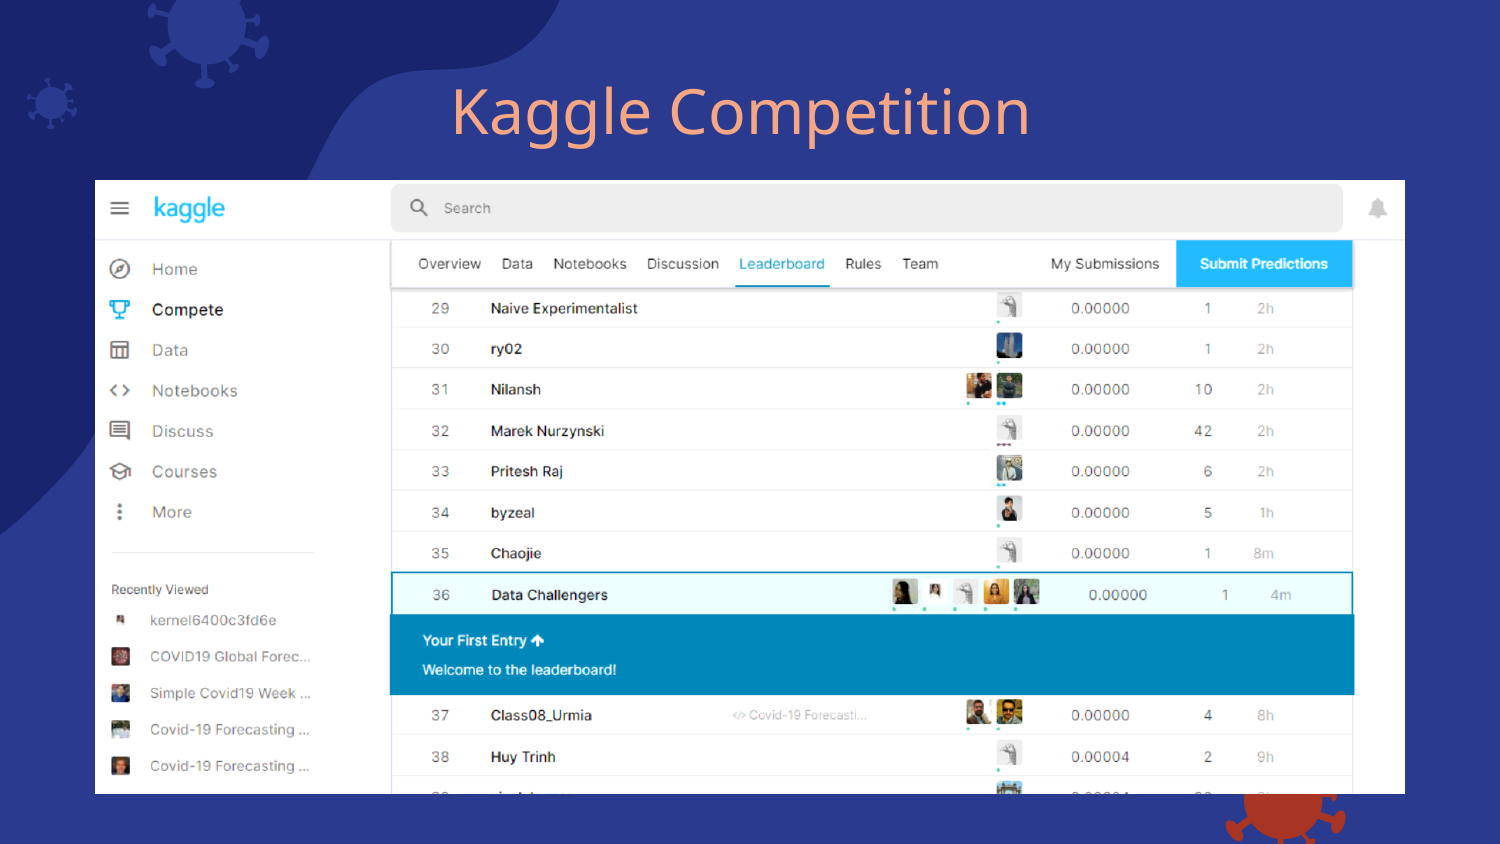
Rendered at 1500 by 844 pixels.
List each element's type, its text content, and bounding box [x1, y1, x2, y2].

picture [95, 180, 1405, 794]
title Kaggle Competition [77, 56, 1423, 181]
